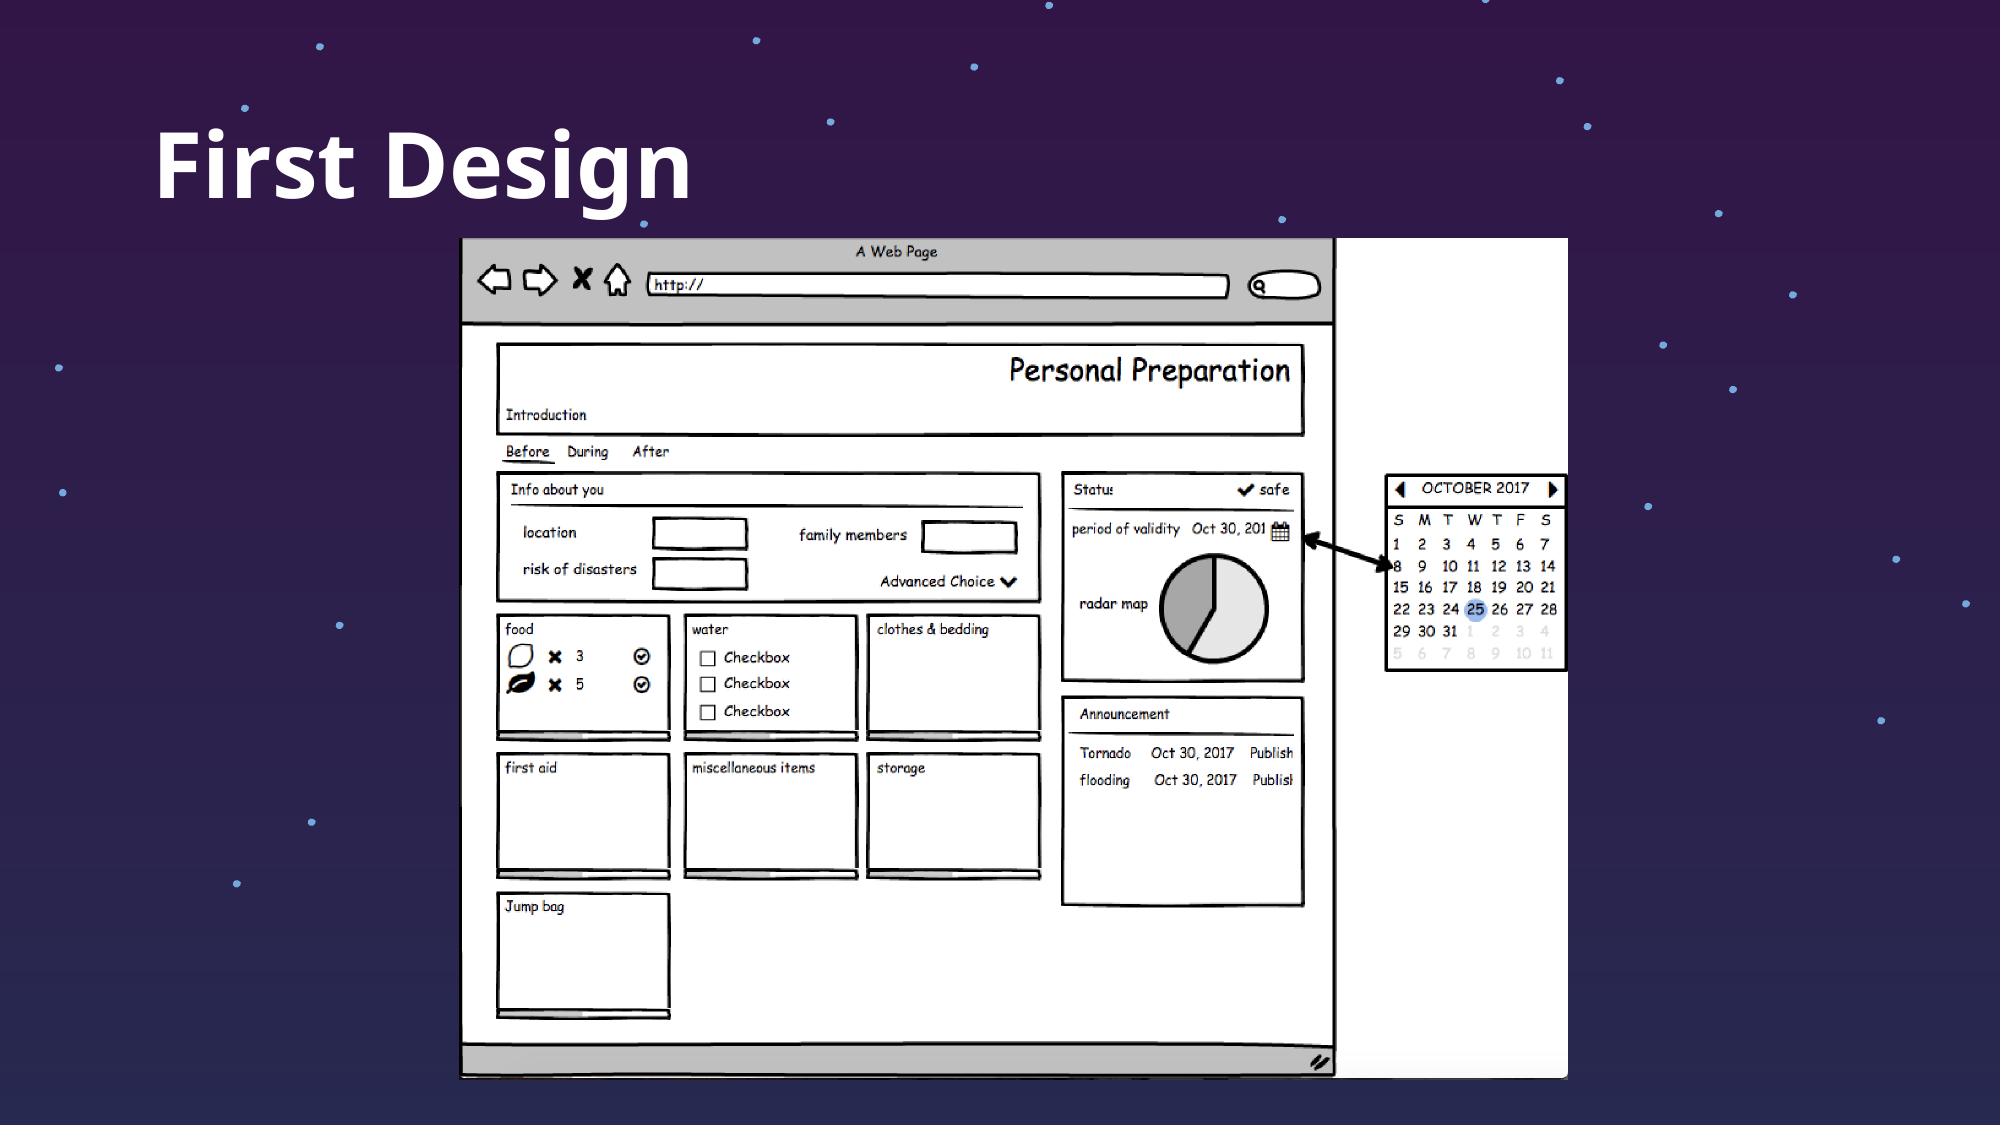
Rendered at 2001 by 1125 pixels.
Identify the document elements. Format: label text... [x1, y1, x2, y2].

title First Design [137, 59, 1863, 278]
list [459, 238, 1568, 1080]
